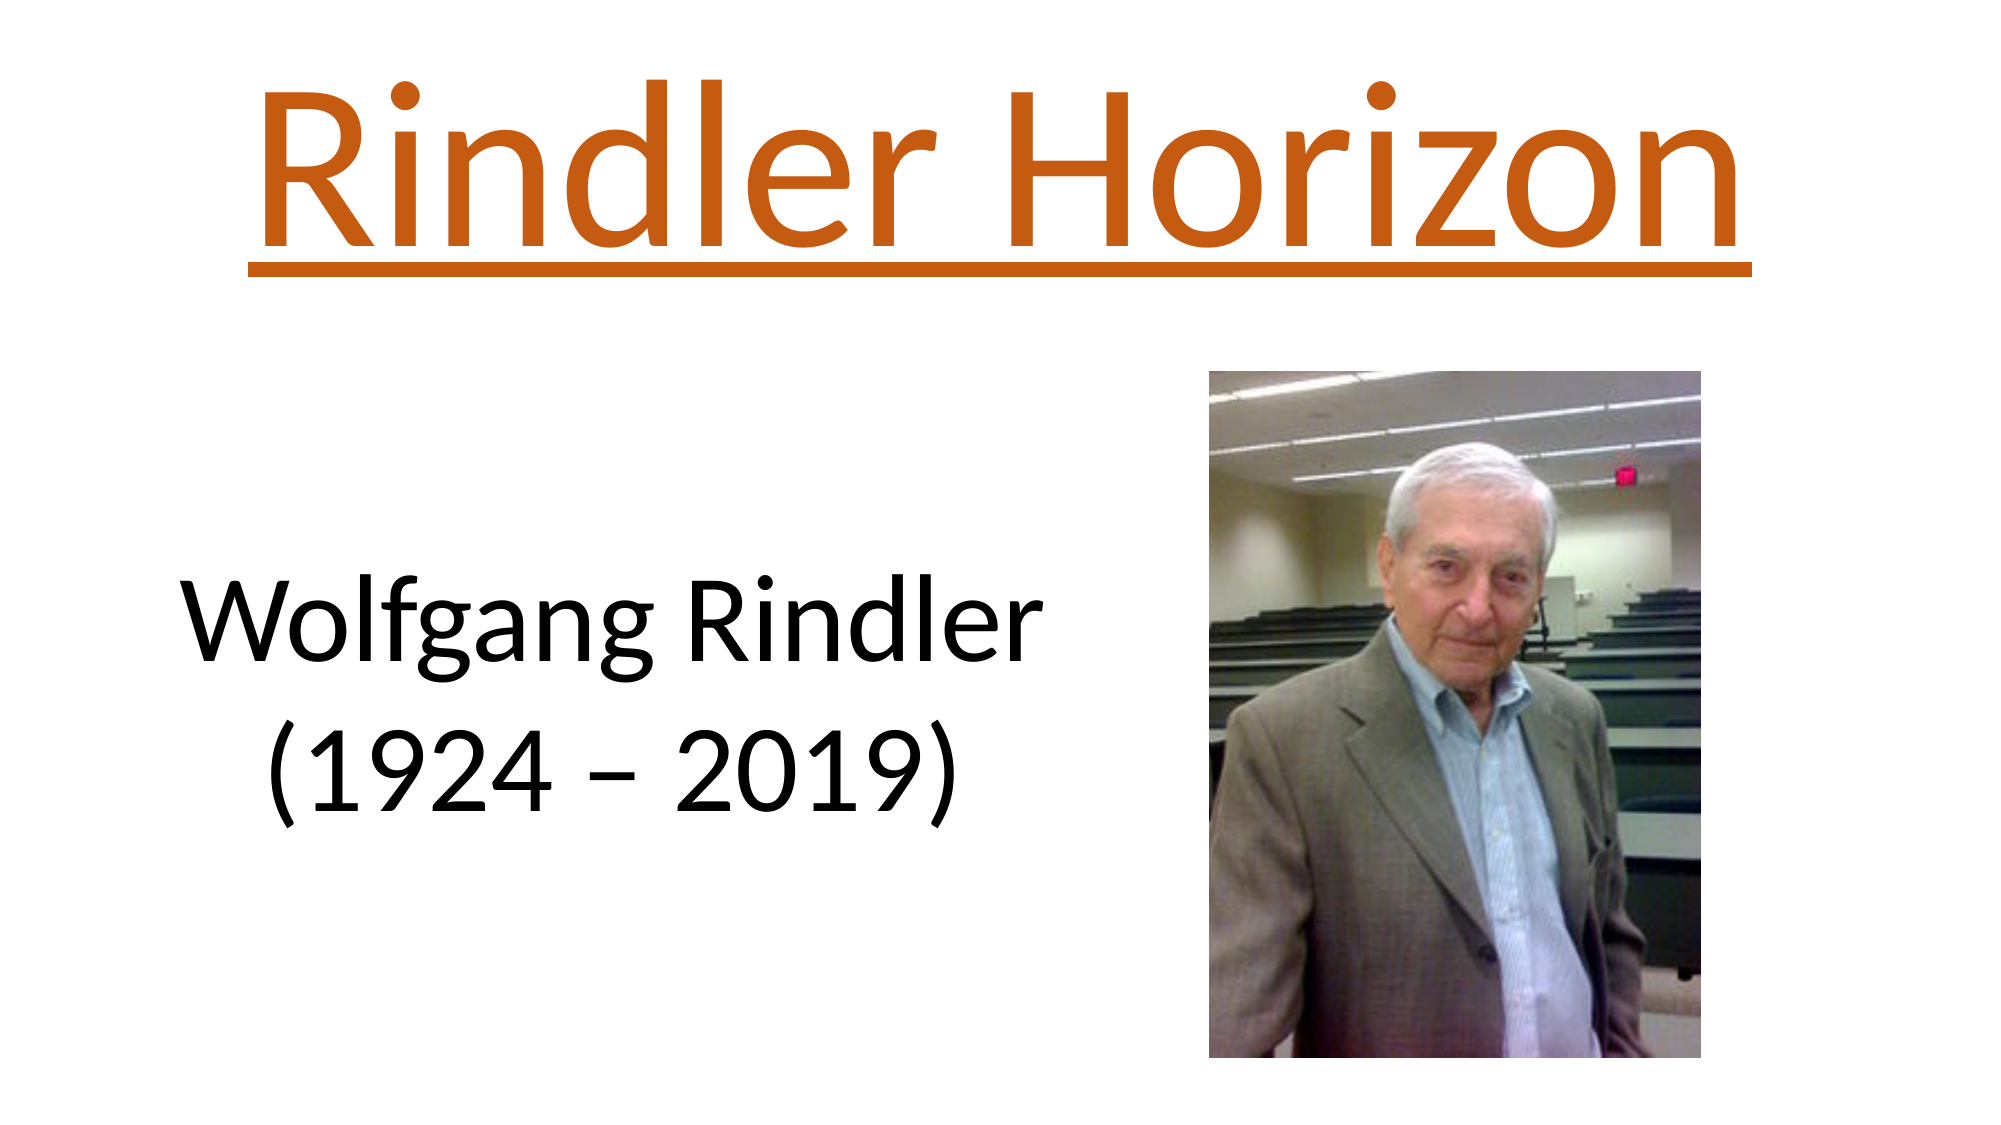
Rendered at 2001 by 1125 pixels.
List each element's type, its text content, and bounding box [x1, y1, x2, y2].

picture [1209, 371, 1701, 1058]
text_box Wolfgang Rindler (1924 – 2019) [108, 529, 1119, 844]
text_box Rindler Horizon [0, 0, 2000, 303]
